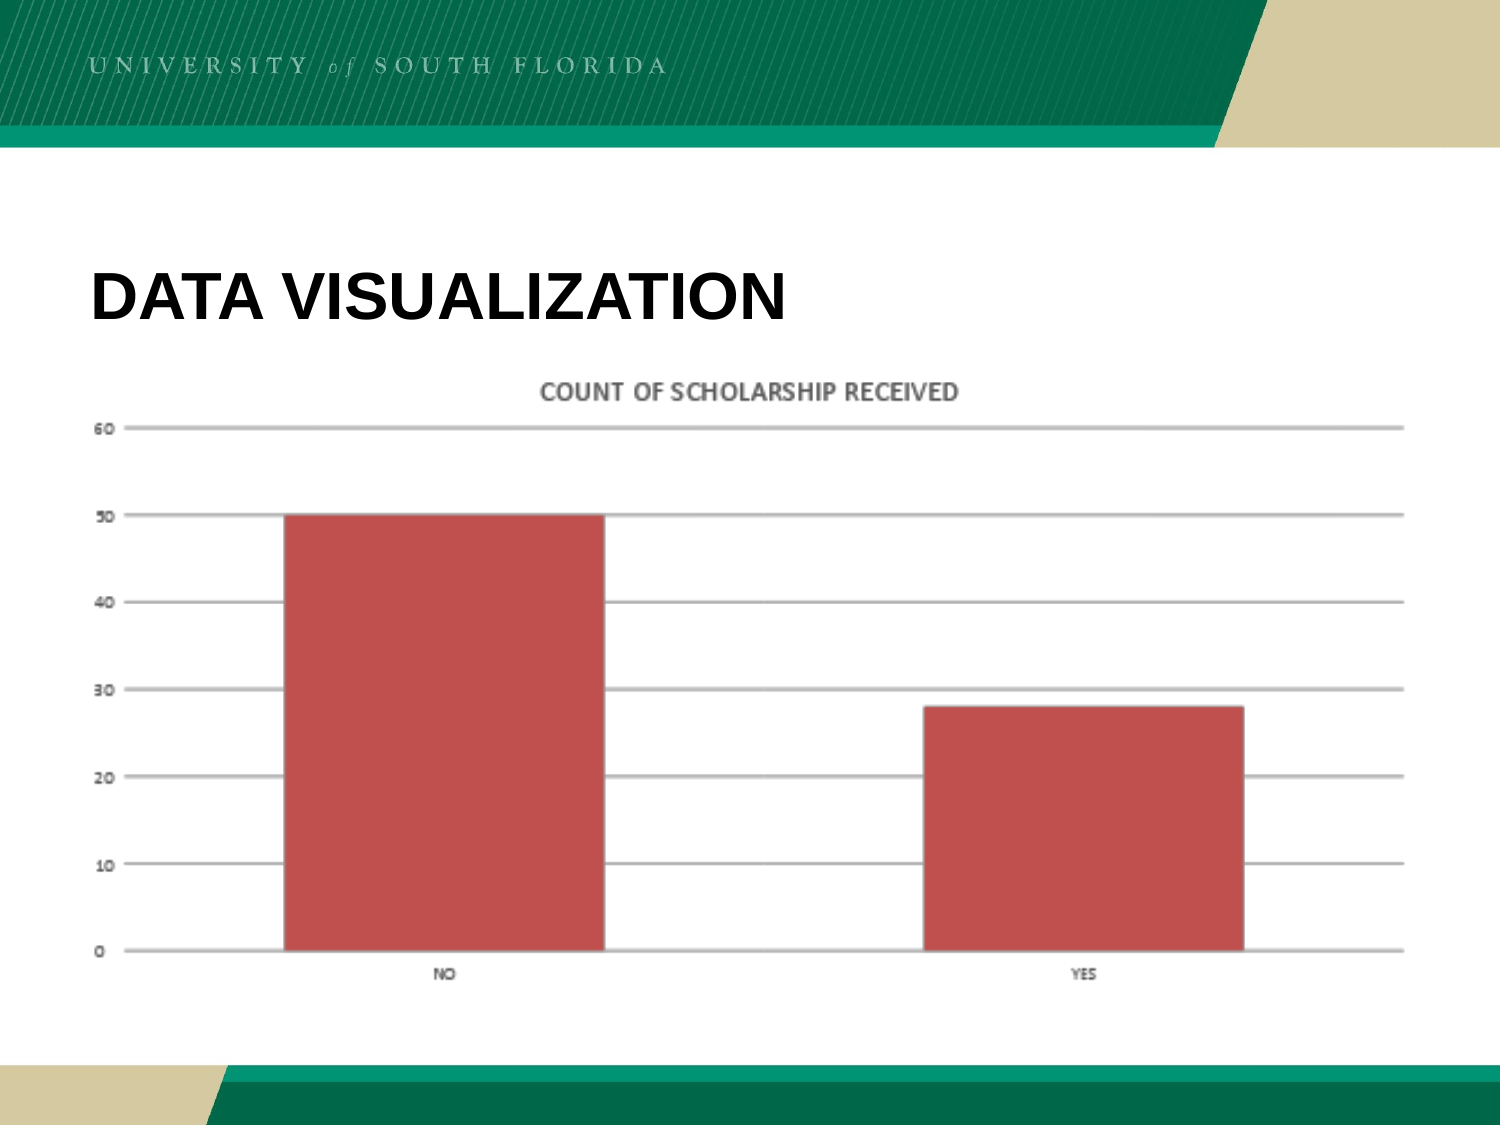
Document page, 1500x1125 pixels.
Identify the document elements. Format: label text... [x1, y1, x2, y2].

title DATA VISUALIZATION [75, 229, 1425, 357]
picture [0, 0, 1500, 1125]
